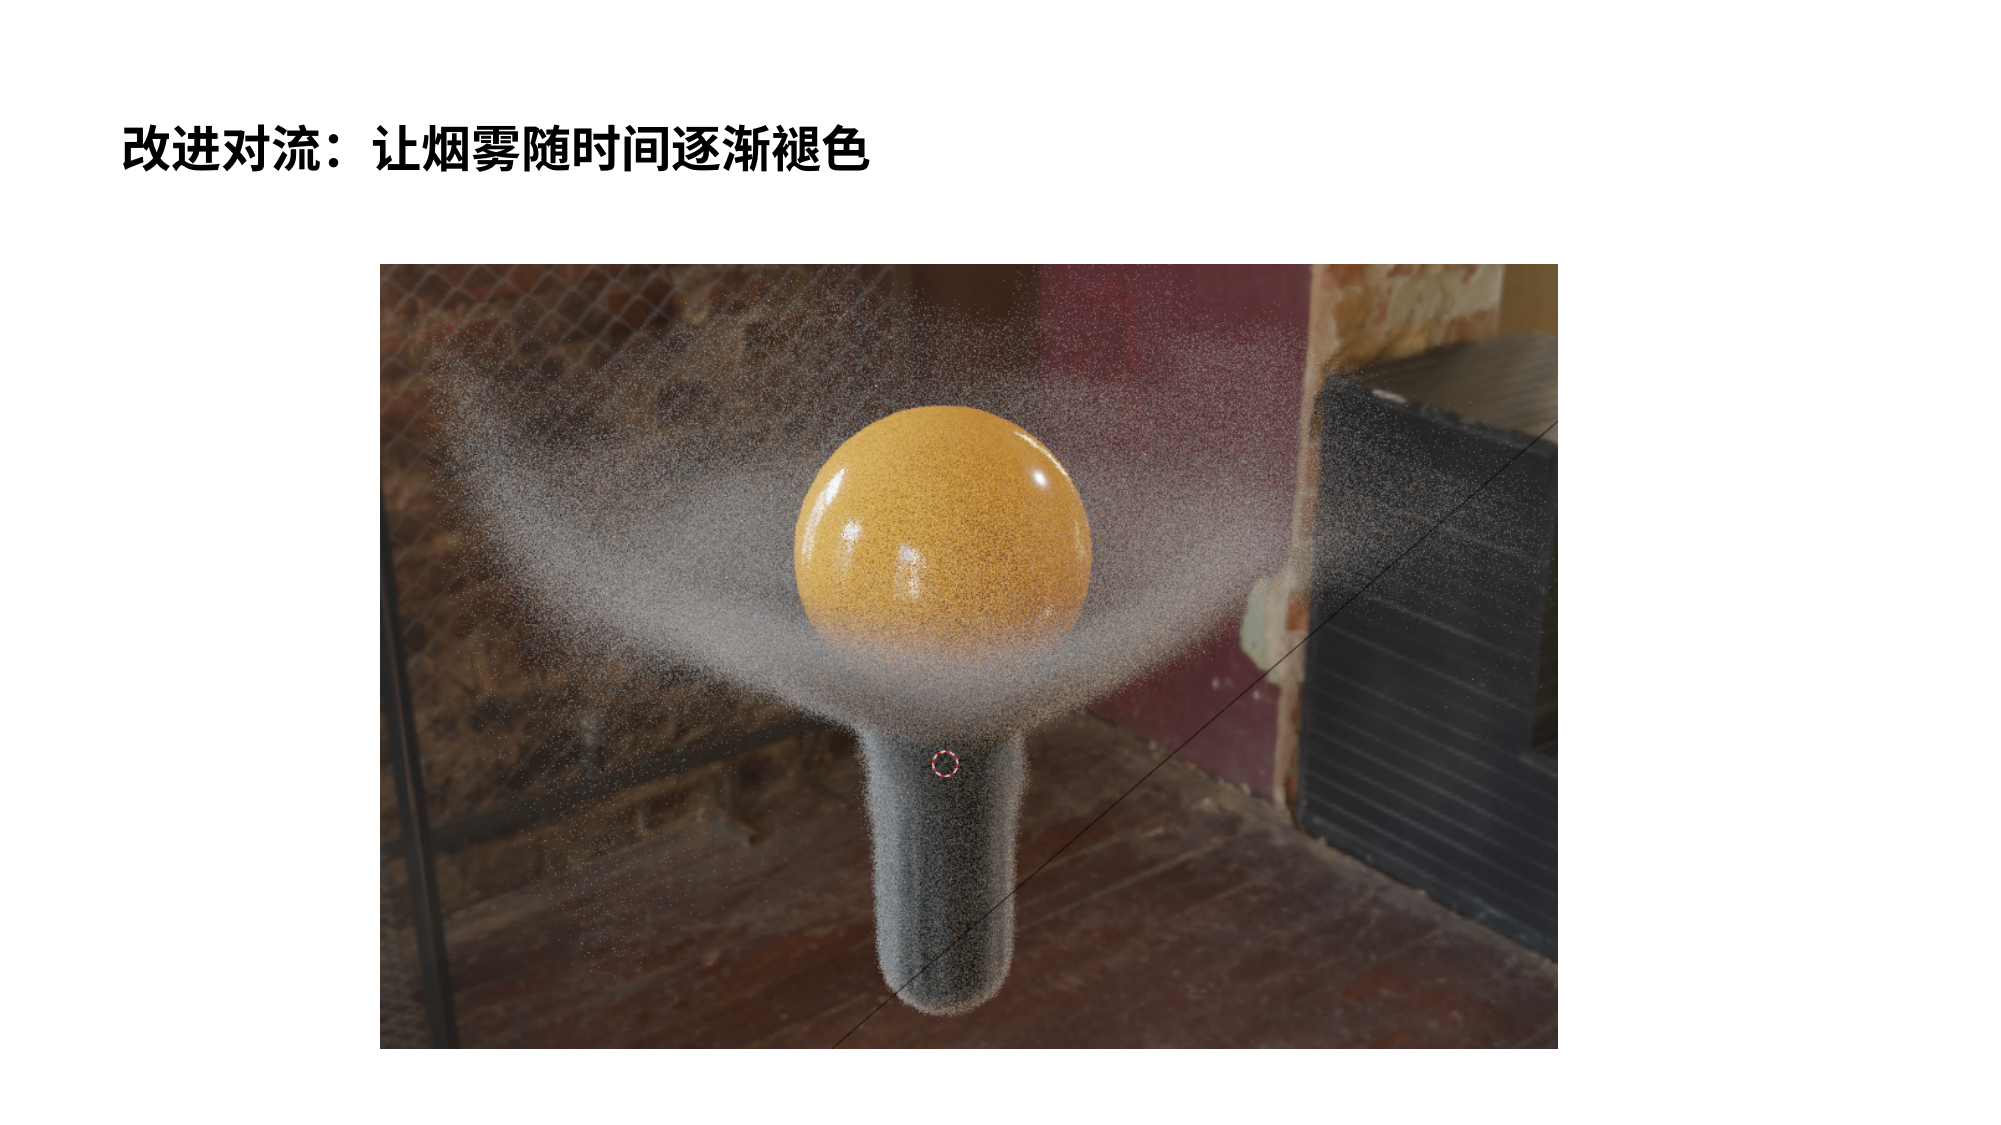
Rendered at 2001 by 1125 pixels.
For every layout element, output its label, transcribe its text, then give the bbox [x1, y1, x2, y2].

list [380, 264, 1558, 1049]
title 改进对流：让烟雾随时间逐渐褪色 [106, 42, 1832, 260]
